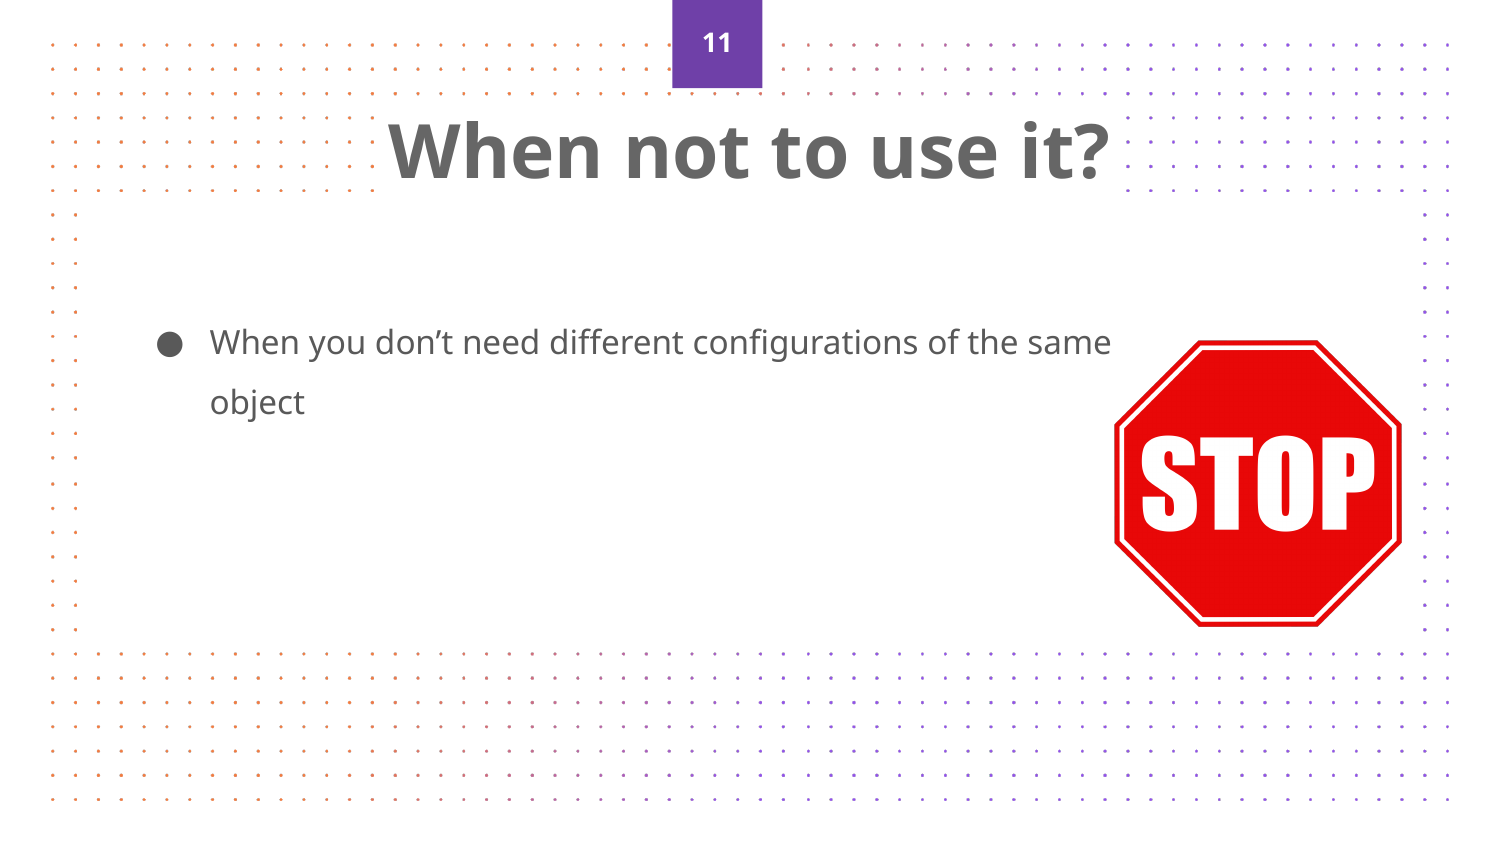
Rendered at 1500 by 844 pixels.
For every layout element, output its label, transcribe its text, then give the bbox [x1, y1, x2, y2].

text_box When you don’t need different configurations of the same object [119, 286, 1132, 593]
slide_number 11 [672, 0, 763, 88]
picture [51, 43, 1449, 801]
text_box [93, 208, 1412, 643]
text_box When not to use it? [367, 88, 1132, 208]
